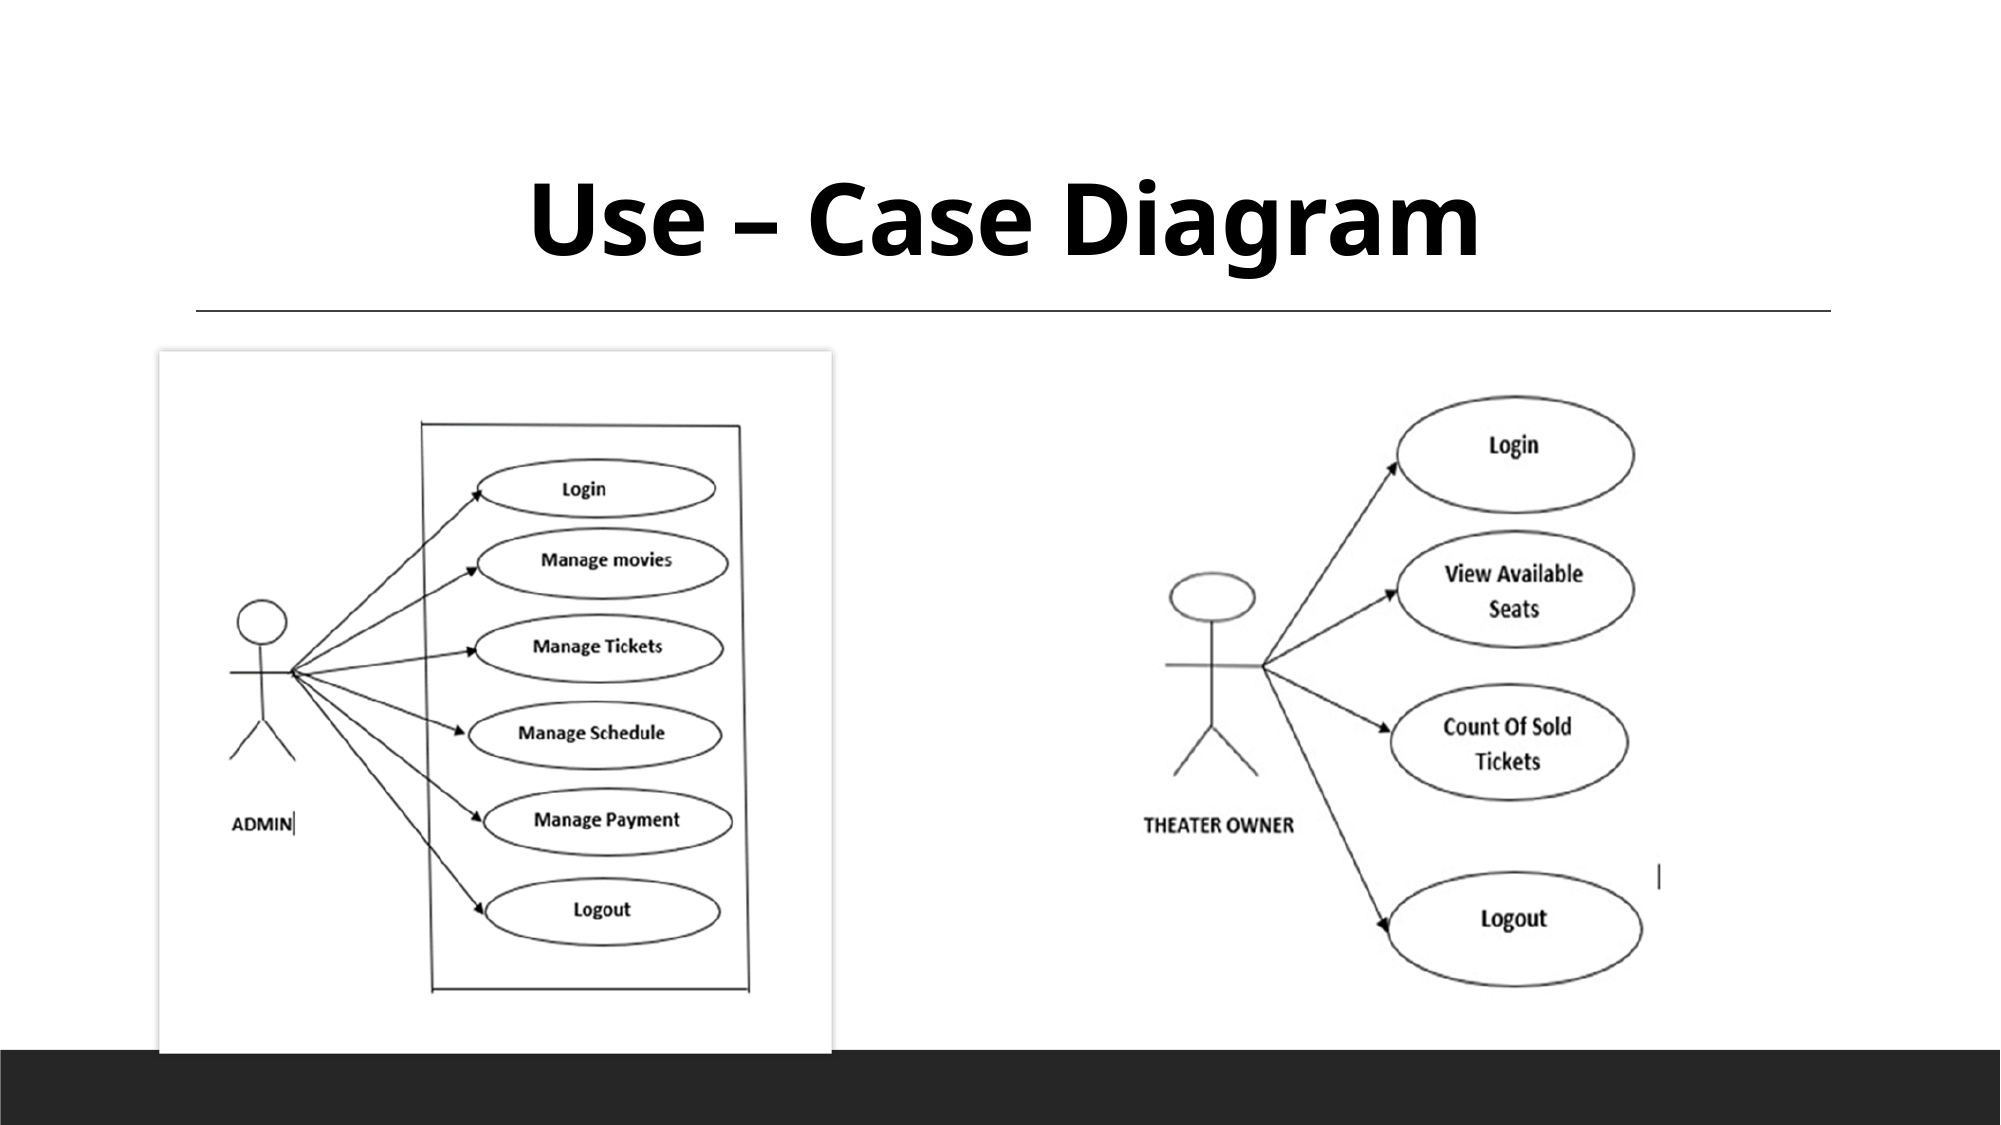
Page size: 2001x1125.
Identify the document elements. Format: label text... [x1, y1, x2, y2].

picture [1128, 378, 1662, 1009]
title Use – Case Diagram [180, 47, 1830, 285]
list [147, 339, 843, 1065]
